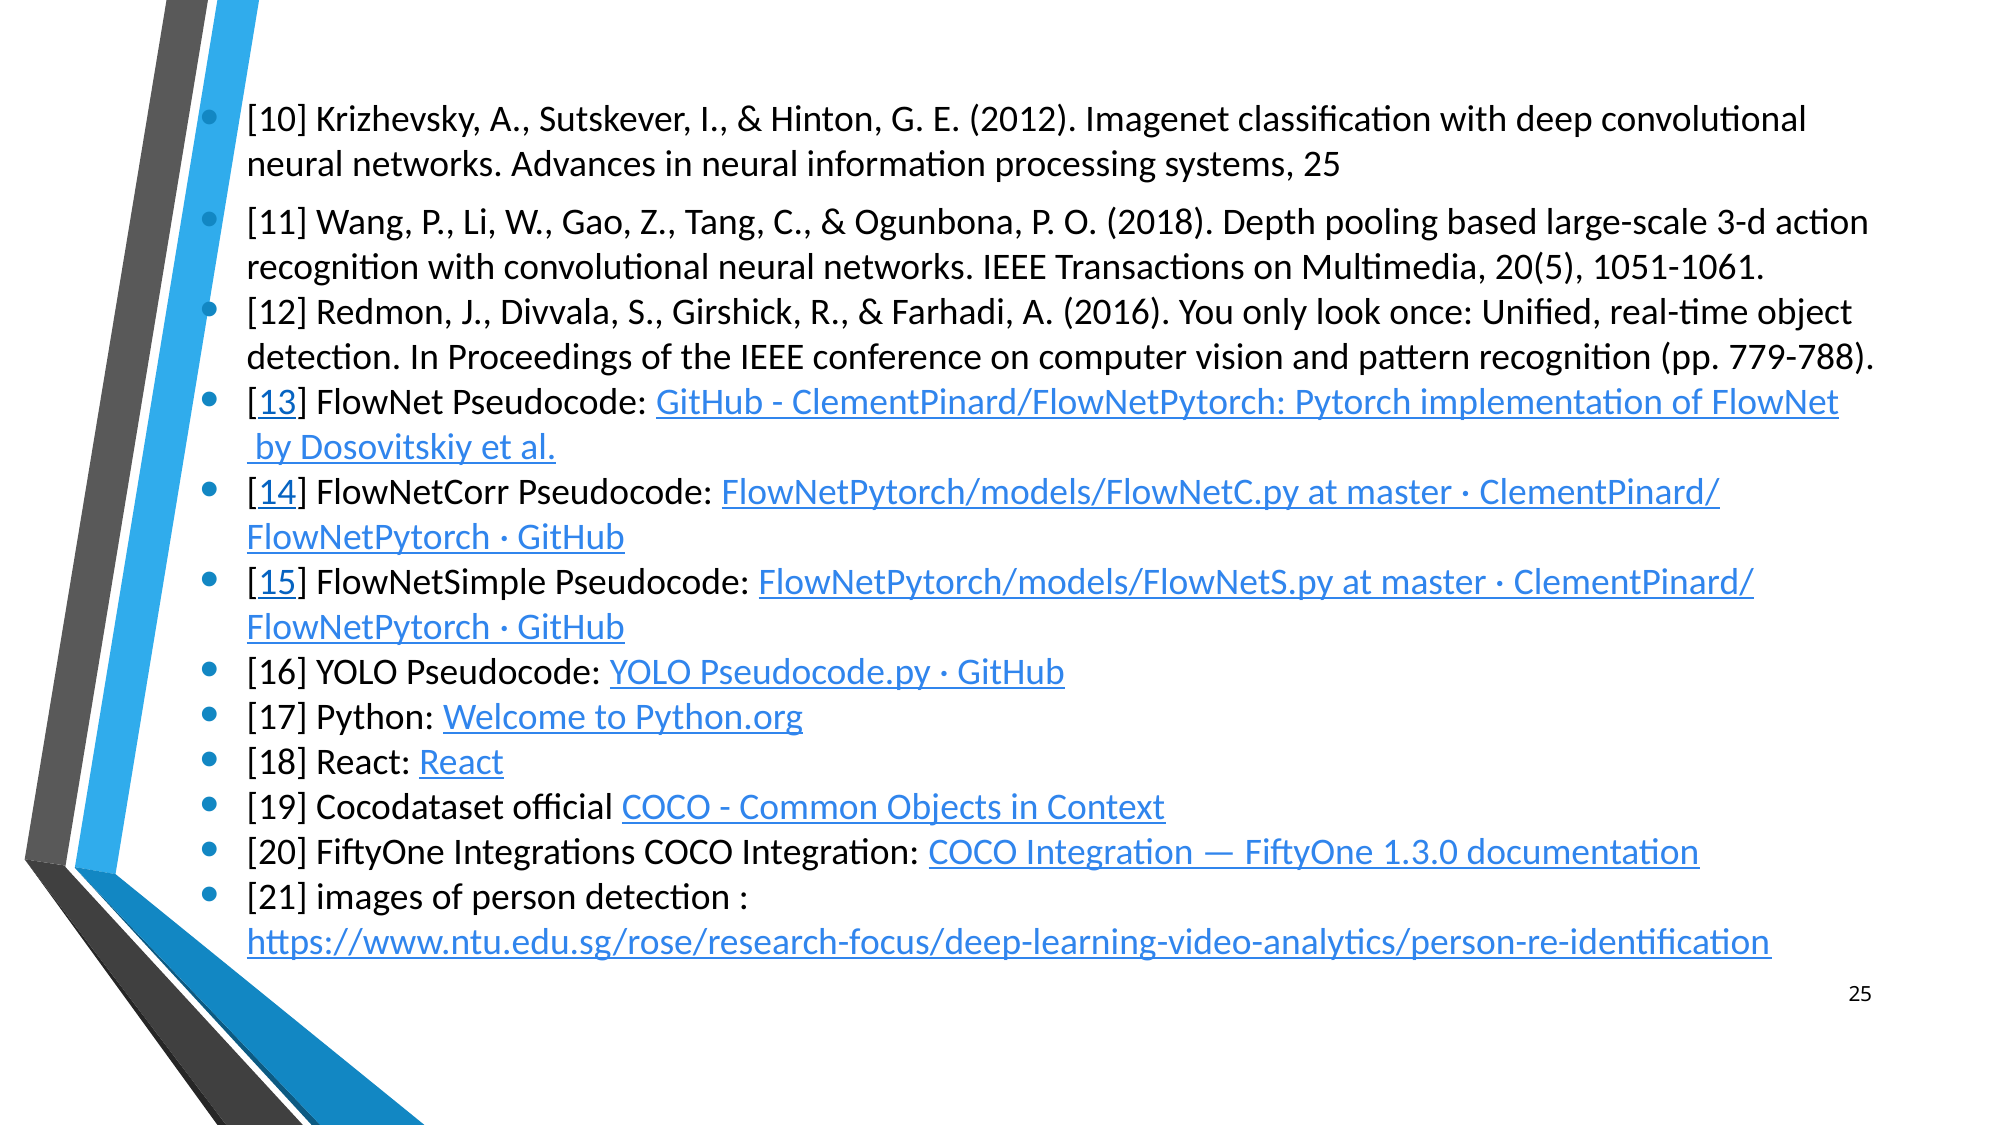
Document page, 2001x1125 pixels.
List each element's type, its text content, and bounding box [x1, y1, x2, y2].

list [10] Krizhevsky, A., Sutskever, I., & Hinton, G. E. (2012). Imagenet classification with deep convolutional neural networks. Advances in neural information processing systems, 25 [11] Wang, P., Li, W., Gao, Z., Tang, C., & Ogunbona, P. O. (2018). Depth pooling based large-scale 3-d action recognition with convolutional neural networks. IEEE Transactions on Multimedia, 20(5), 1051-1061. [12] Redmon, J., Divvala, S., Girshick, R., & Farhadi, A. (2016). You only look once: Unified, real-time object detection. In Proceedings of the IEEE conference on computer vision and pattern recognition (pp. 779-788). [13] FlowNet Pseudocode: GitHub - ClementPinard/FlowNetPytorch: Pytorch implementation of FlowNet by Dosovitskiy et al. [14] FlowNetCorr Pseudocode: FlowNetPytorch/models/FlowNetC.py at master · ClementPinard/FlowNetPytorch · GitHub [15] FlowNetSimple Pseudocode: FlowNetPytorch/models/FlowNetS.py at master · ClementPinard/FlowNetPytorch · GitHub [16] YOLO Pseudocode: YOLO Pseudocode.py · GitHub [17] Python: Welcome to Python.org [18] React: React [19] Cocodataset official COCO - Common Objects in Context [20] FiftyOne Integrations COCO Integration: COCO Integration — FiftyOne 1.3.0 documentation [21] images of person detection : https://www.ntu.edu.sg/rose/research-focus/deep-learning-video-analytics/person-re-identification [184, 86, 1904, 1090]
slide_number 25 [1796, 965, 1887, 1025]
